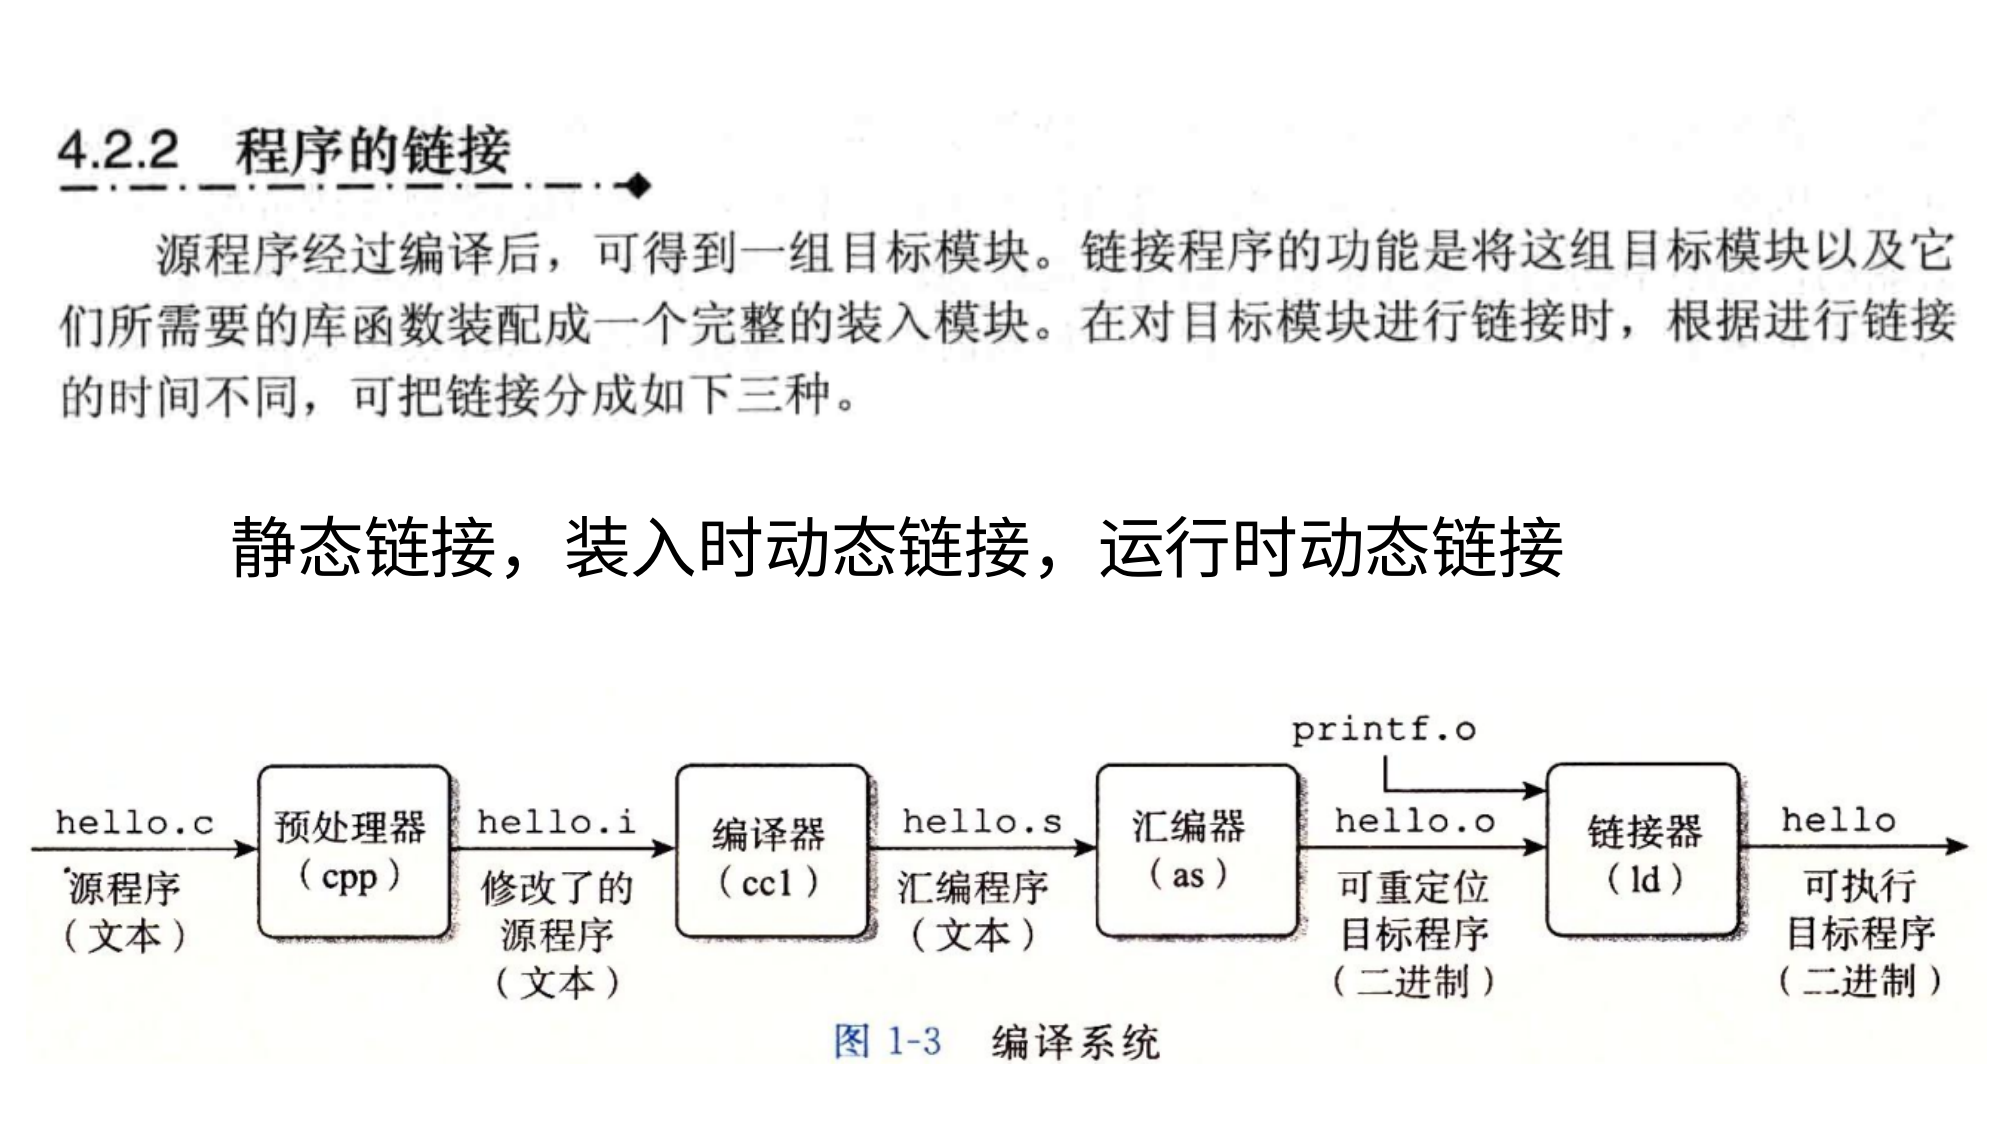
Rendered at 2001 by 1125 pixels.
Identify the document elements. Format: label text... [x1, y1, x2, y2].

text_box 静态链接，装入时动态链接，运行时动态链接 [215, 497, 1581, 593]
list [0, 91, 1992, 440]
picture [26, 687, 1987, 1064]
